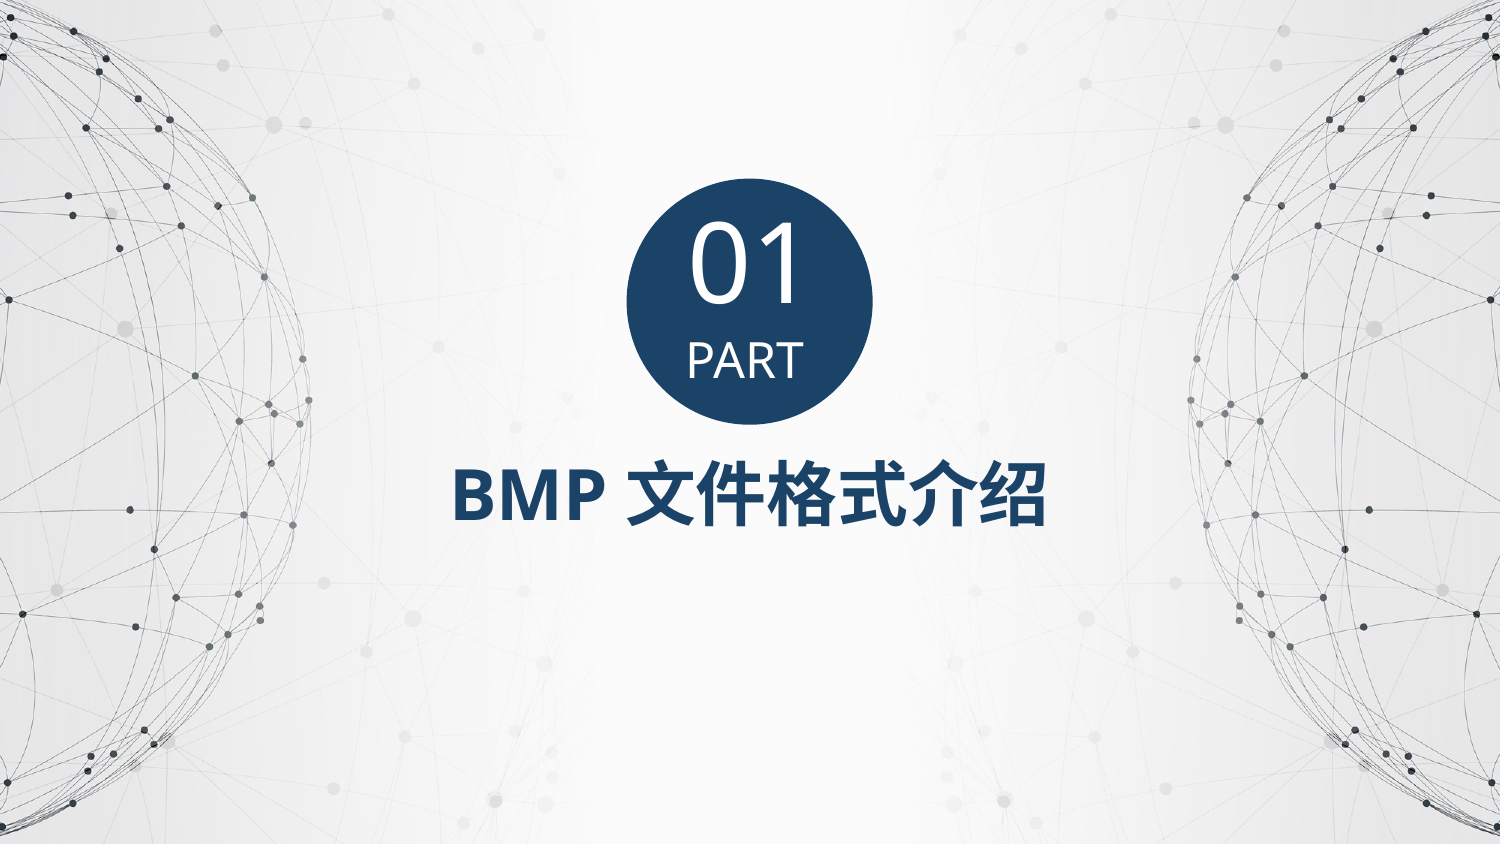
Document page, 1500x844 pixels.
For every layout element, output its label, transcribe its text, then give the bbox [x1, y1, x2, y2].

text_box [667, 395, 832, 426]
picture [0, 0, 1500, 844]
text_box 01 PART [609, 258, 894, 395]
text_box [633, 177, 866, 258]
text_box BMP文件格式介绍 [407, 444, 1092, 541]
